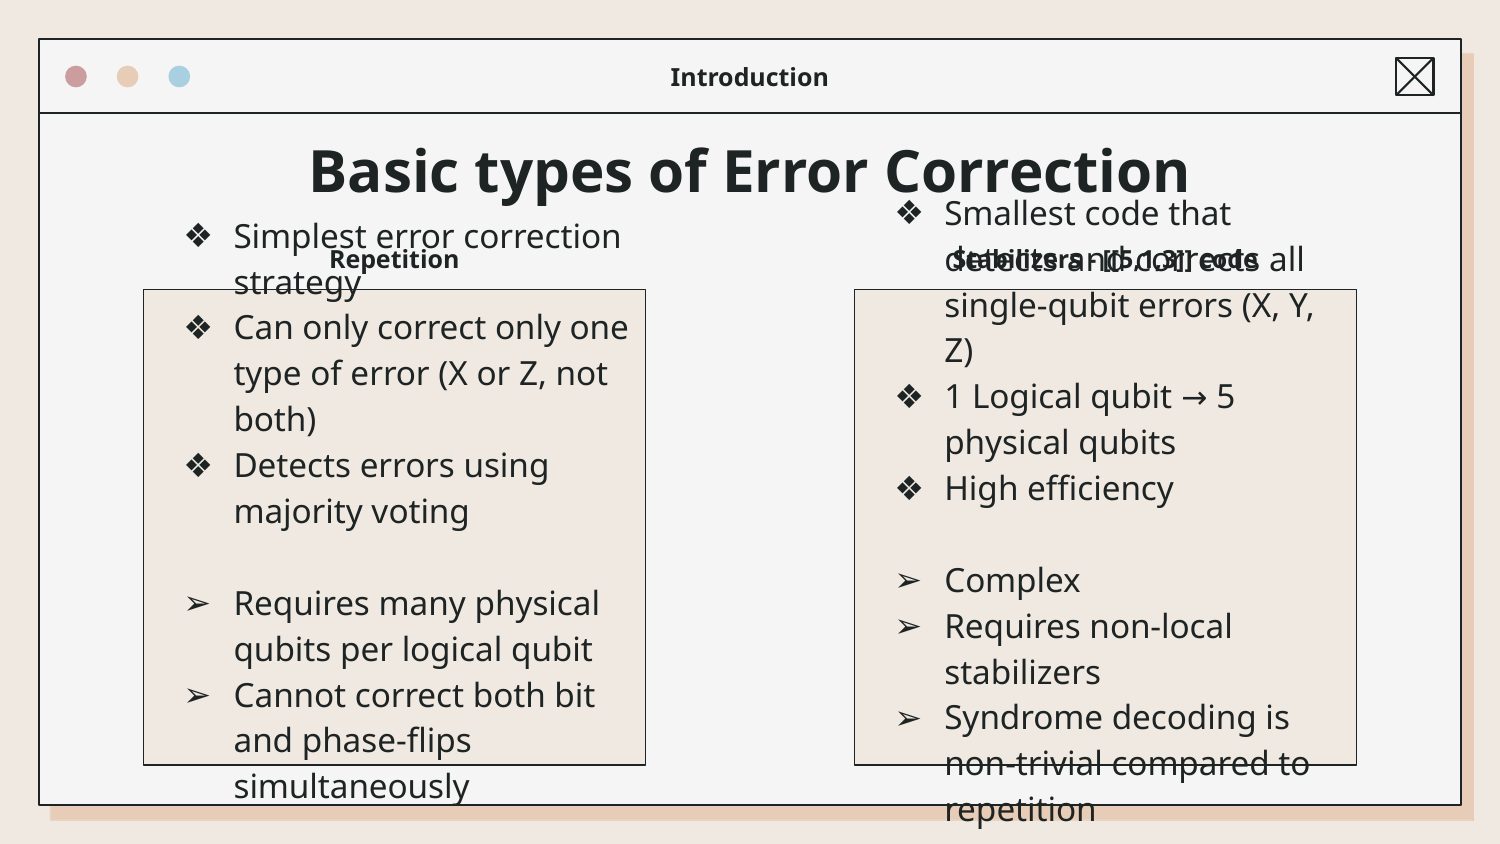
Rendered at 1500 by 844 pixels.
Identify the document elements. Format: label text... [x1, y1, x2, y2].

text_box Stabilizers - [[5,1,3]] code [859, 228, 1352, 289]
subtitle Smallest code that detects and corrects all single-qubit errors (X, Y, Z) 1 Logical qubit → 5 physical qubits High efficiency Complex Requires non-local stabilizers Syndrome decoding is non-trivial compared to repetition [854, 289, 1357, 765]
text_box Introduction [339, 46, 1161, 104]
text_box Repetition [148, 228, 641, 289]
subtitle Simplest error correction strategy Can only correct only one type of error (X or Z, not both) Detects errors using majority voting Requires many physical qubits per logical qubit Cannot correct both bit and phase-flips simultaneously [143, 289, 646, 765]
text_box Basic types of Error Correction [118, 119, 1382, 214]
